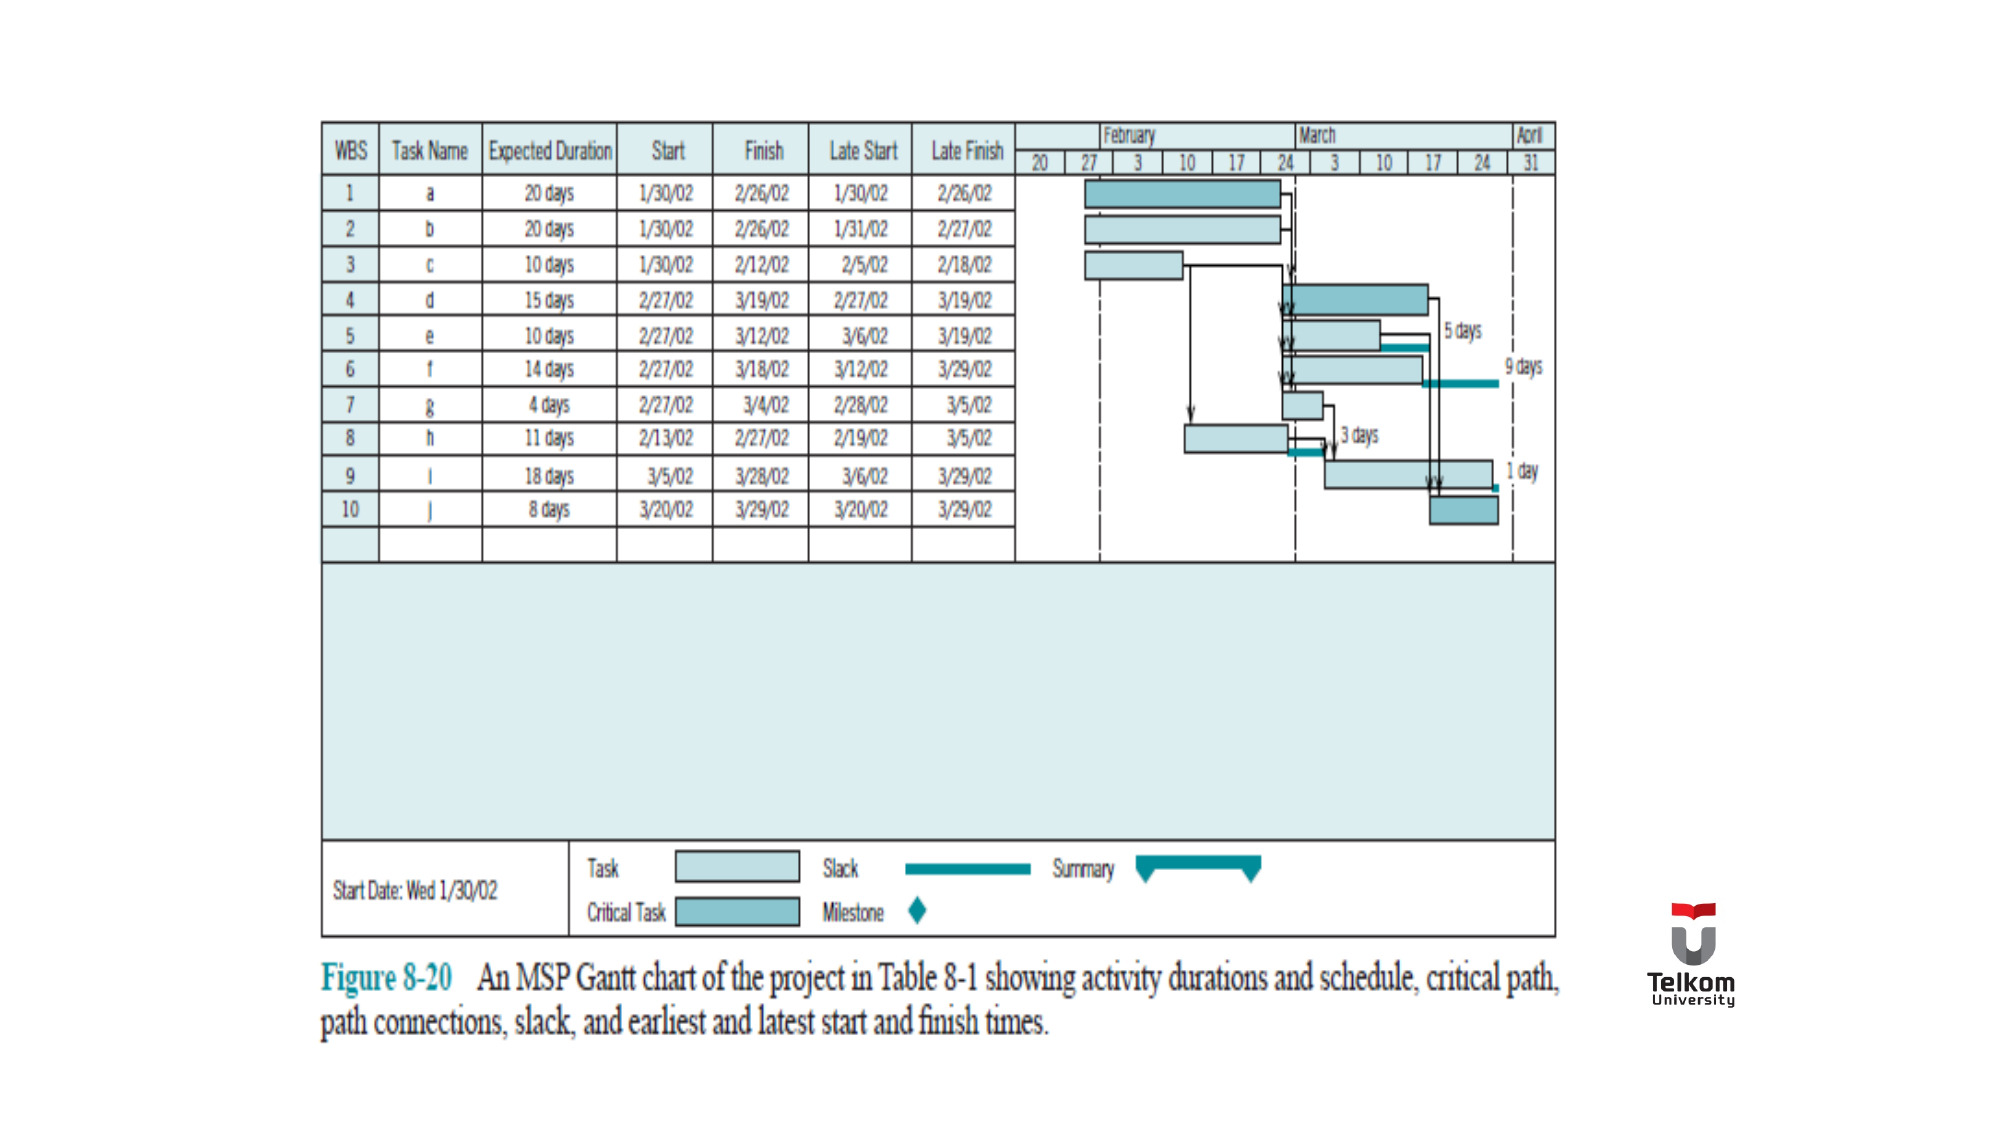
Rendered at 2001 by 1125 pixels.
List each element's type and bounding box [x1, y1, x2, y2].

list [274, 62, 1625, 1088]
picture [1637, 887, 1750, 1020]
